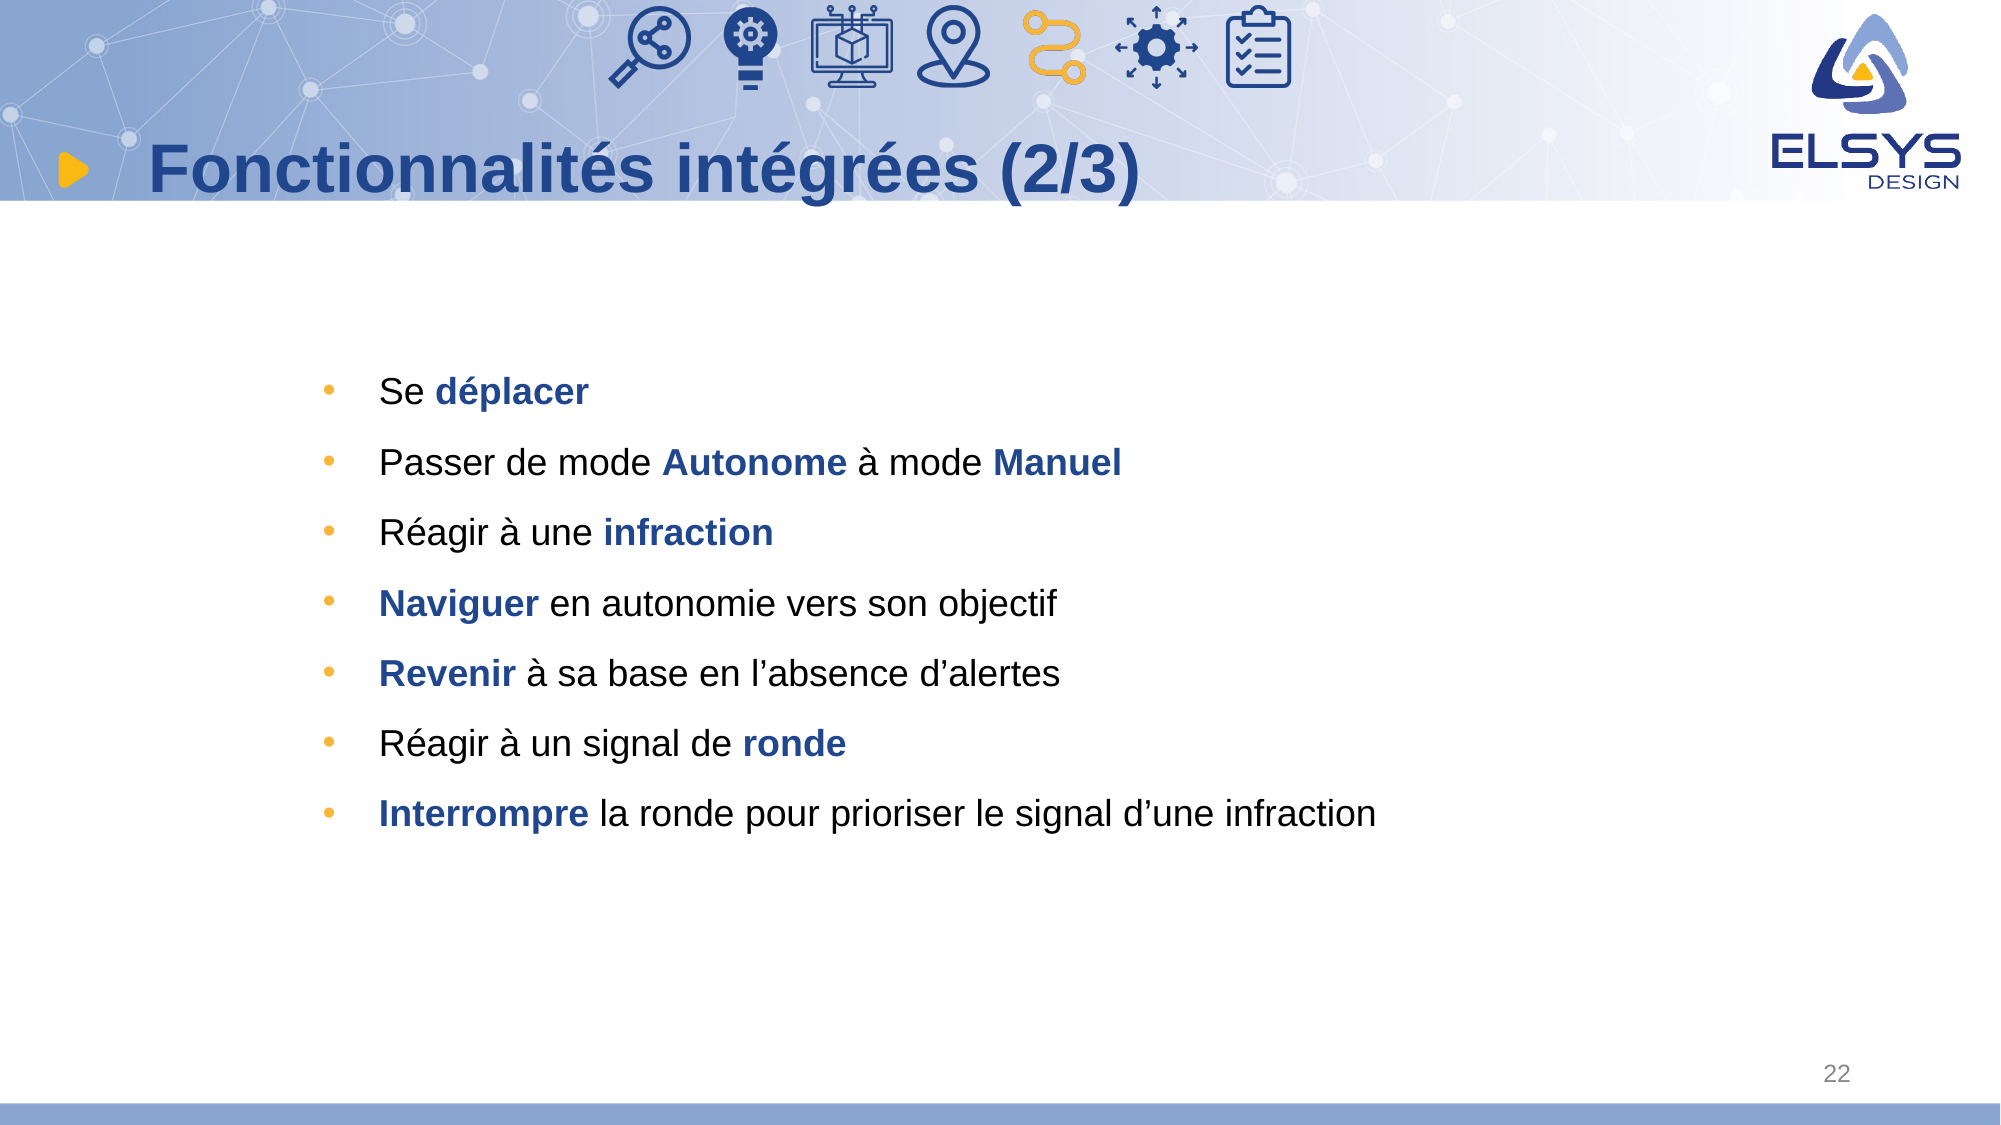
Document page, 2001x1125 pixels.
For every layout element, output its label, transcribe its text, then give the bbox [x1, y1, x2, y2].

picture [0, 0, 2000, 201]
list Se déplacer Passer de mode Autonome à mode Manuel Réagir à une infraction Naviguer en autonomie vers son objectif Revenir à sa base en l’absence d’alertes Réagir à un signal de ronde Interrompre la ronde pour prioriser le signal d’une infraction [311, 358, 1677, 891]
title Fonctionnalités intégrées (2/3) [137, 126, 1863, 215]
picture [0, 1103, 2001, 1125]
slide_number 22 [1412, 1042, 1863, 1103]
